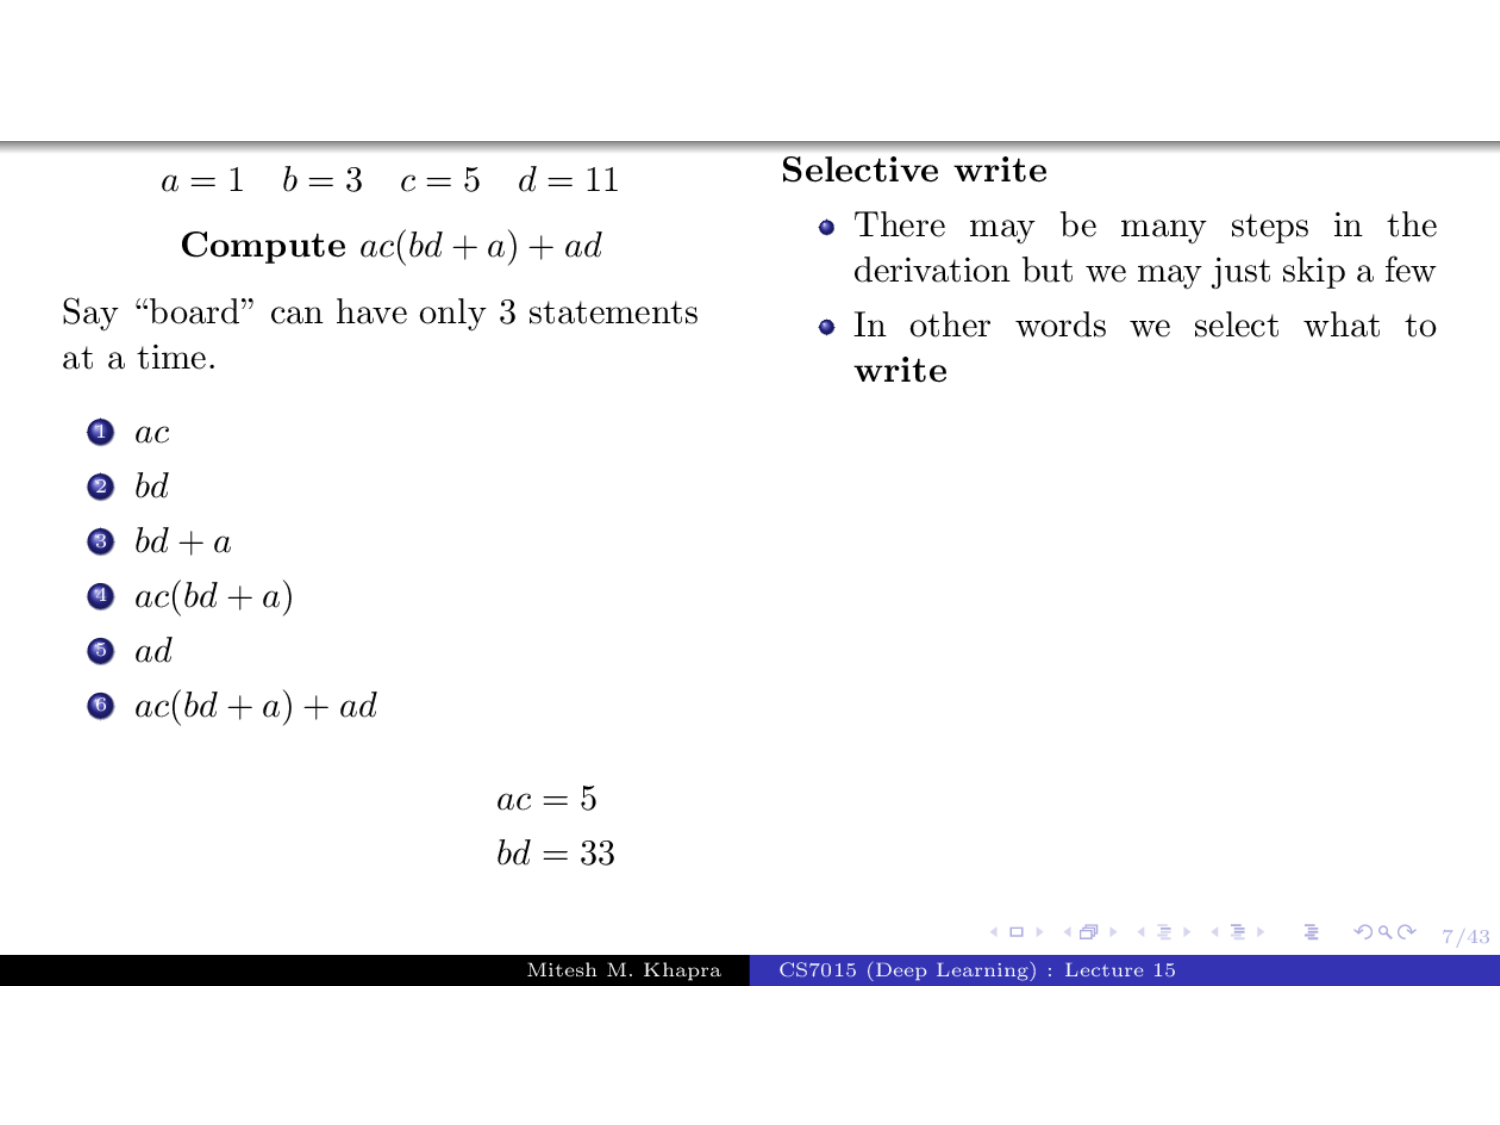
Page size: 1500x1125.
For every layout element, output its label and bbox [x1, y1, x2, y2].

picture [0, 141, 1500, 986]
